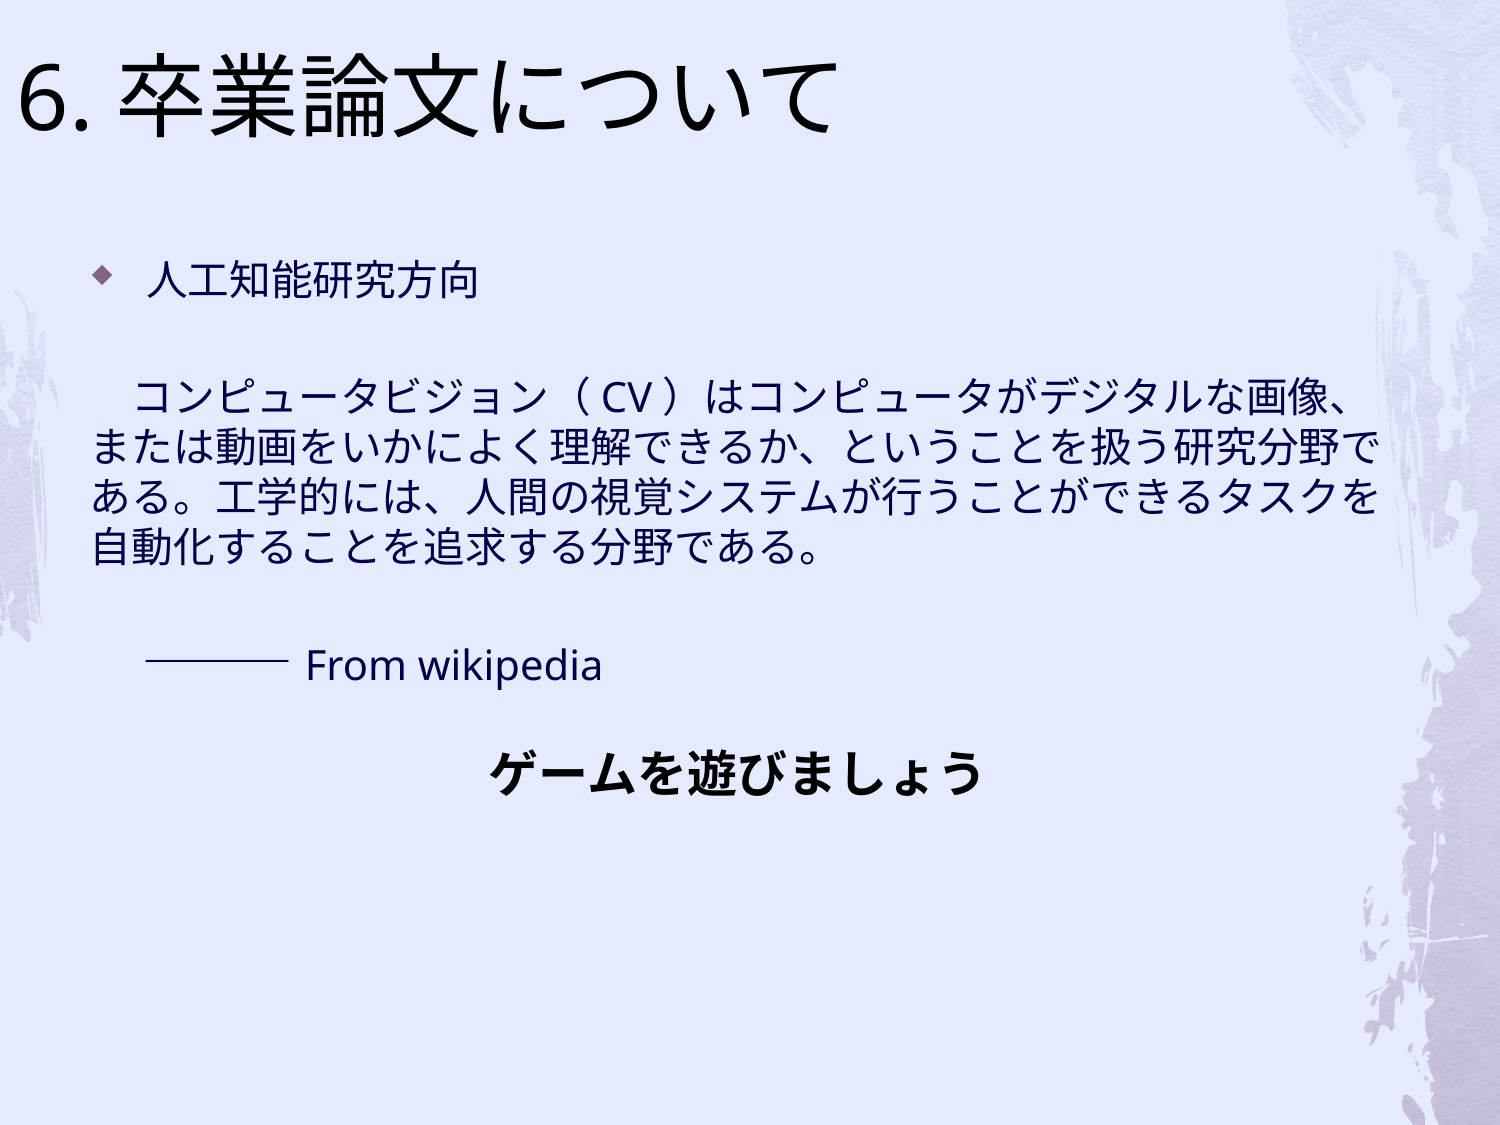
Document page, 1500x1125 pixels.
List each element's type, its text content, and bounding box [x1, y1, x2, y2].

text_box ゲームを遊びましょう [360, 734, 1117, 810]
list 人工知能研究方向 コンピュータビジョン（CV）はコンピュータがデジタルな画像、または動画をいかによく理解できるか、ということを扱う研究分野である。工学的には、人間の視覚システムが行うことができるタスクを自動化することを追求する分野である。 ―――From wikipedia [75, 246, 1425, 989]
title 6.卒業論文について [2, 0, 1500, 188]
